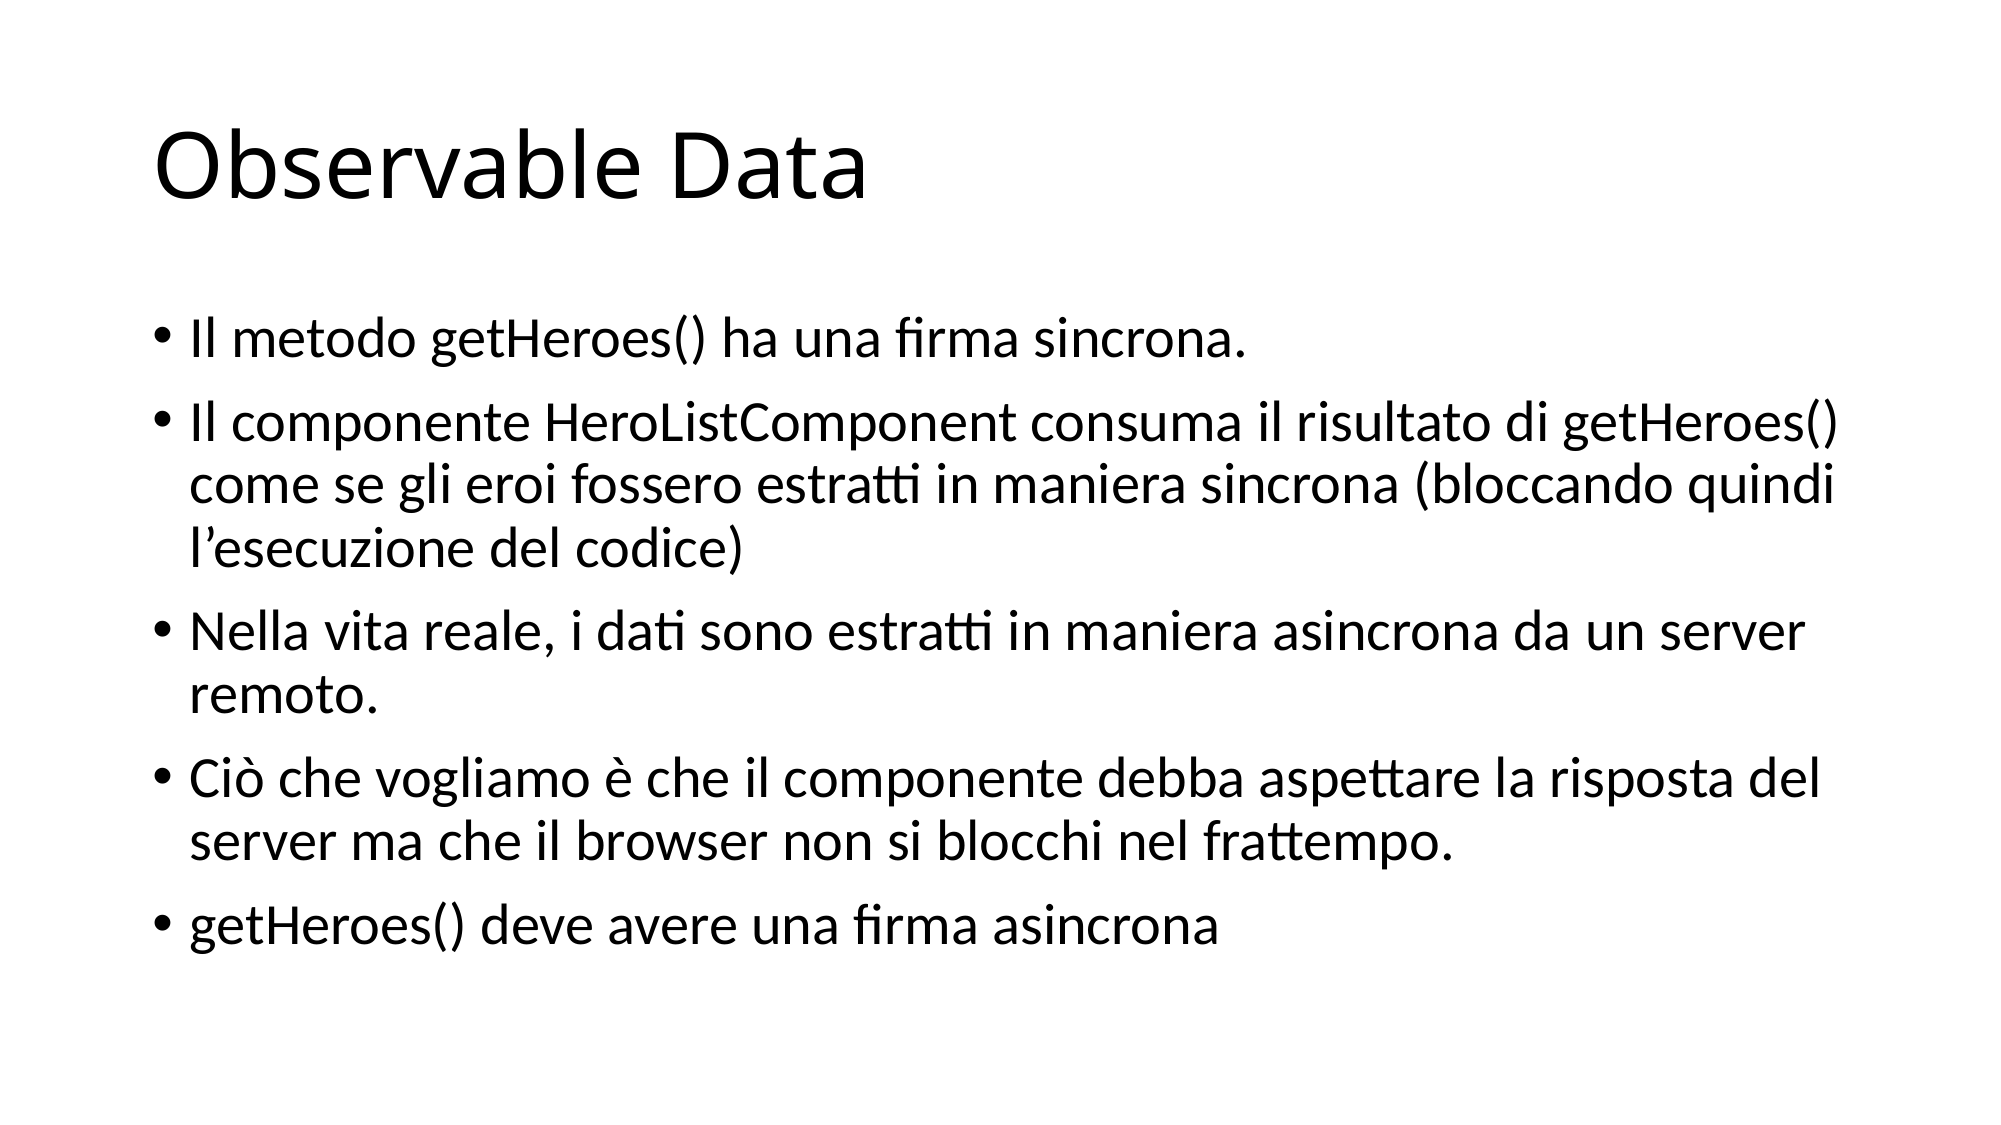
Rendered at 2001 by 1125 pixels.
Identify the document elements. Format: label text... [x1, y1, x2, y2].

list Il metodo getHeroes() ha una firma sincrona. Il componente HeroListComponent consuma il risultato di getHeroes() come se gli eroi fossero estratti in maniera sincrona (bloccando quindi l’esecuzione del codice) Nella vita reale, i dati sono estratti in maniera asincrona da un server remoto. Ciò che vogliamo è che il componente debba aspettare la risposta del server ma che il browser non si blocchi nel frattempo. getHeroes() deve avere una firma asincrona [137, 299, 1863, 1014]
title Observable Data [137, 59, 1863, 278]
